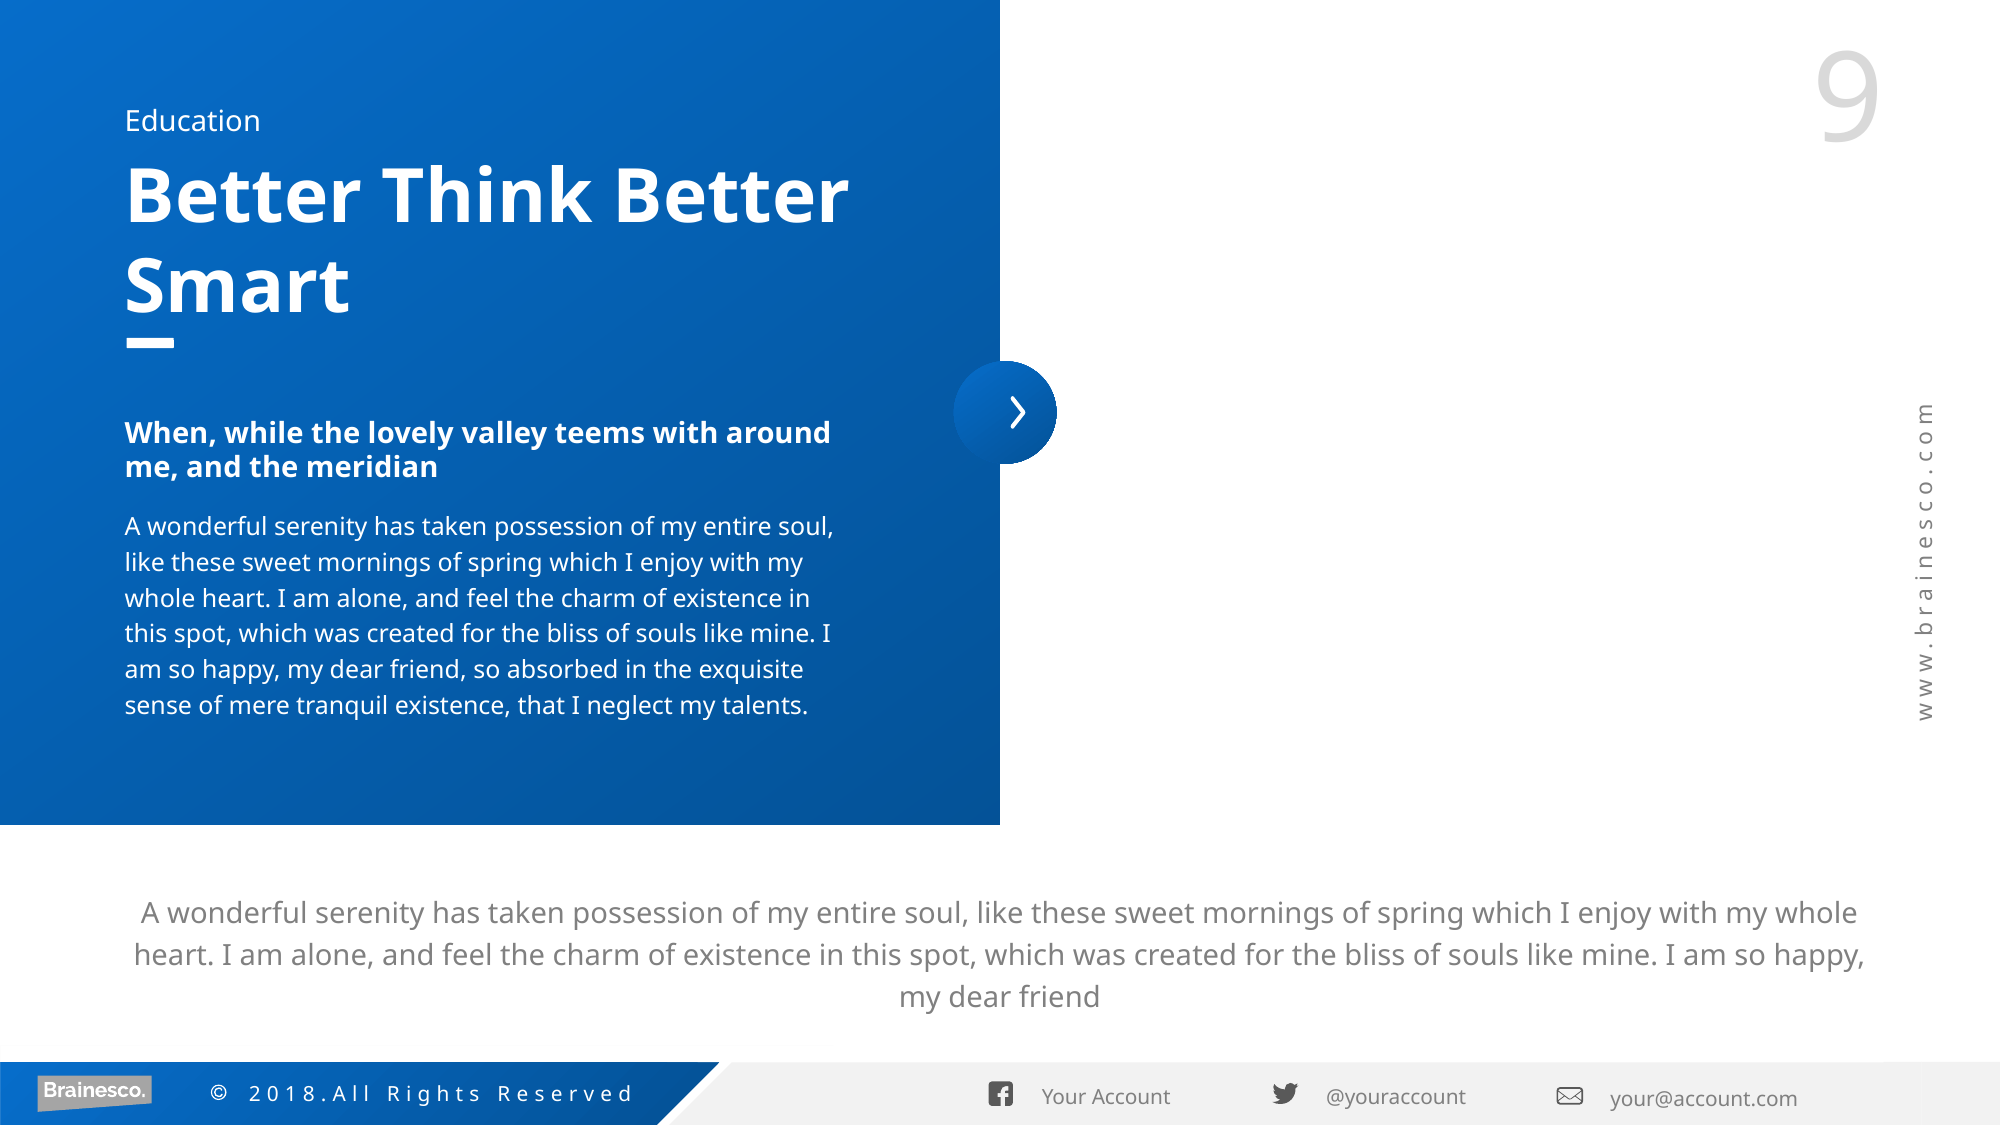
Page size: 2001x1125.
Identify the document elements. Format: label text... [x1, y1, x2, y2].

text_box A wonderful serenity has taken possession of my entire soul, like these sweet mornings of spring which I enjoy with my whole heart. I am alone, and feel the charm of existence in this spot, which was created for the bliss of souls like mine. I am so happy, my dear friend [109, 879, 1890, 1021]
picture [1057, 0, 2000, 825]
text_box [109, 94, 908, 349]
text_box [109, 406, 870, 731]
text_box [0, 0, 1057, 825]
